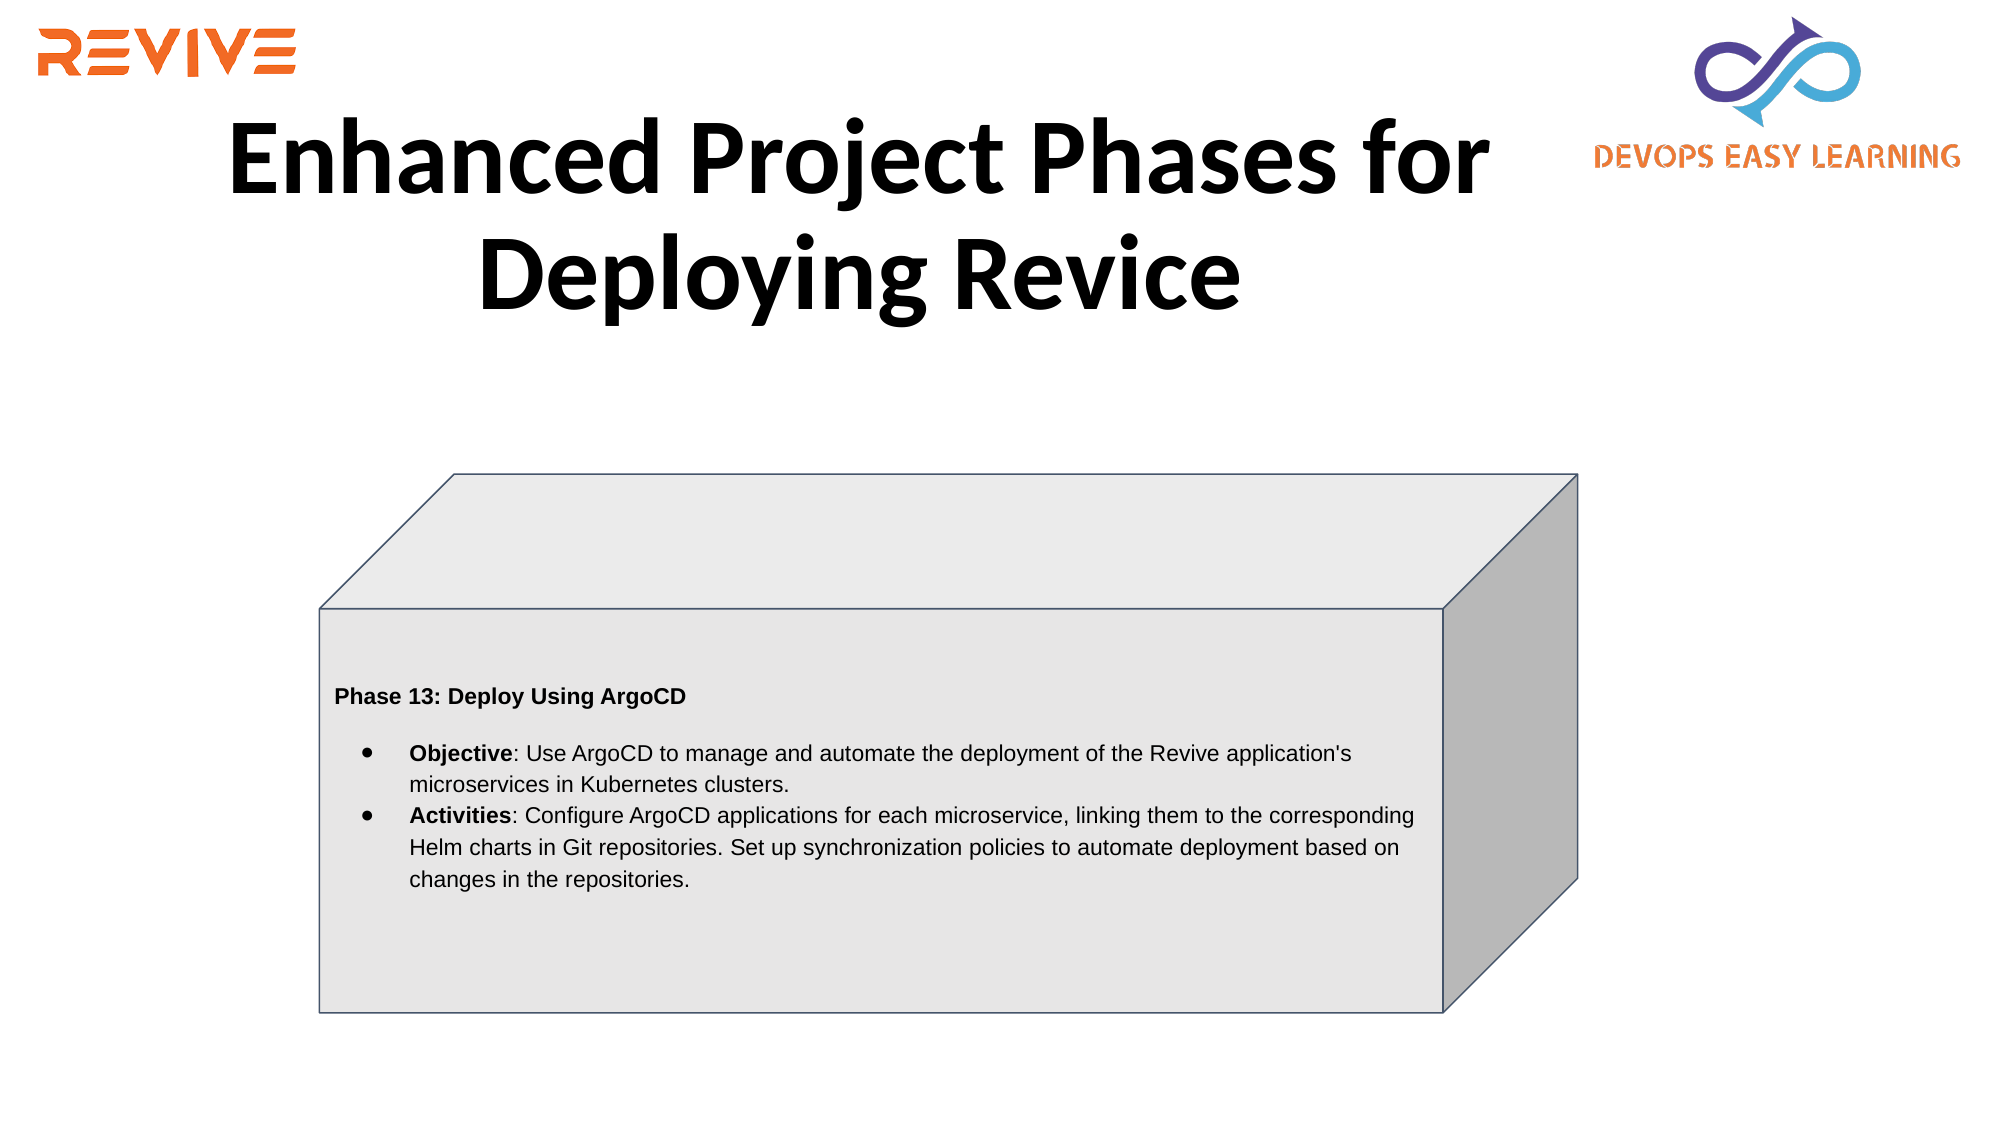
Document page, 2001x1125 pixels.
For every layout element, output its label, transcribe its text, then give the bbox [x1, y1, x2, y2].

title Enhanced Project Phases for Deploying Revice [19, 121, 1703, 341]
text_box [320, 474, 1576, 608]
text_box Phase 13: Deploy Using ArgoCD Objective: Use ArgoCD to manage and automate the deployment of the Revive application's microservices in Kubernetes clusters. Activities: Configure ArgoCD applications for each microservice, linking them to the corresponding Helm charts in Git repositories. Set up synchronization policies to automate deployment based on changes in the repositories. [319, 474, 1578, 1013]
picture [0, 0, 335, 120]
picture [1577, 0, 1978, 201]
